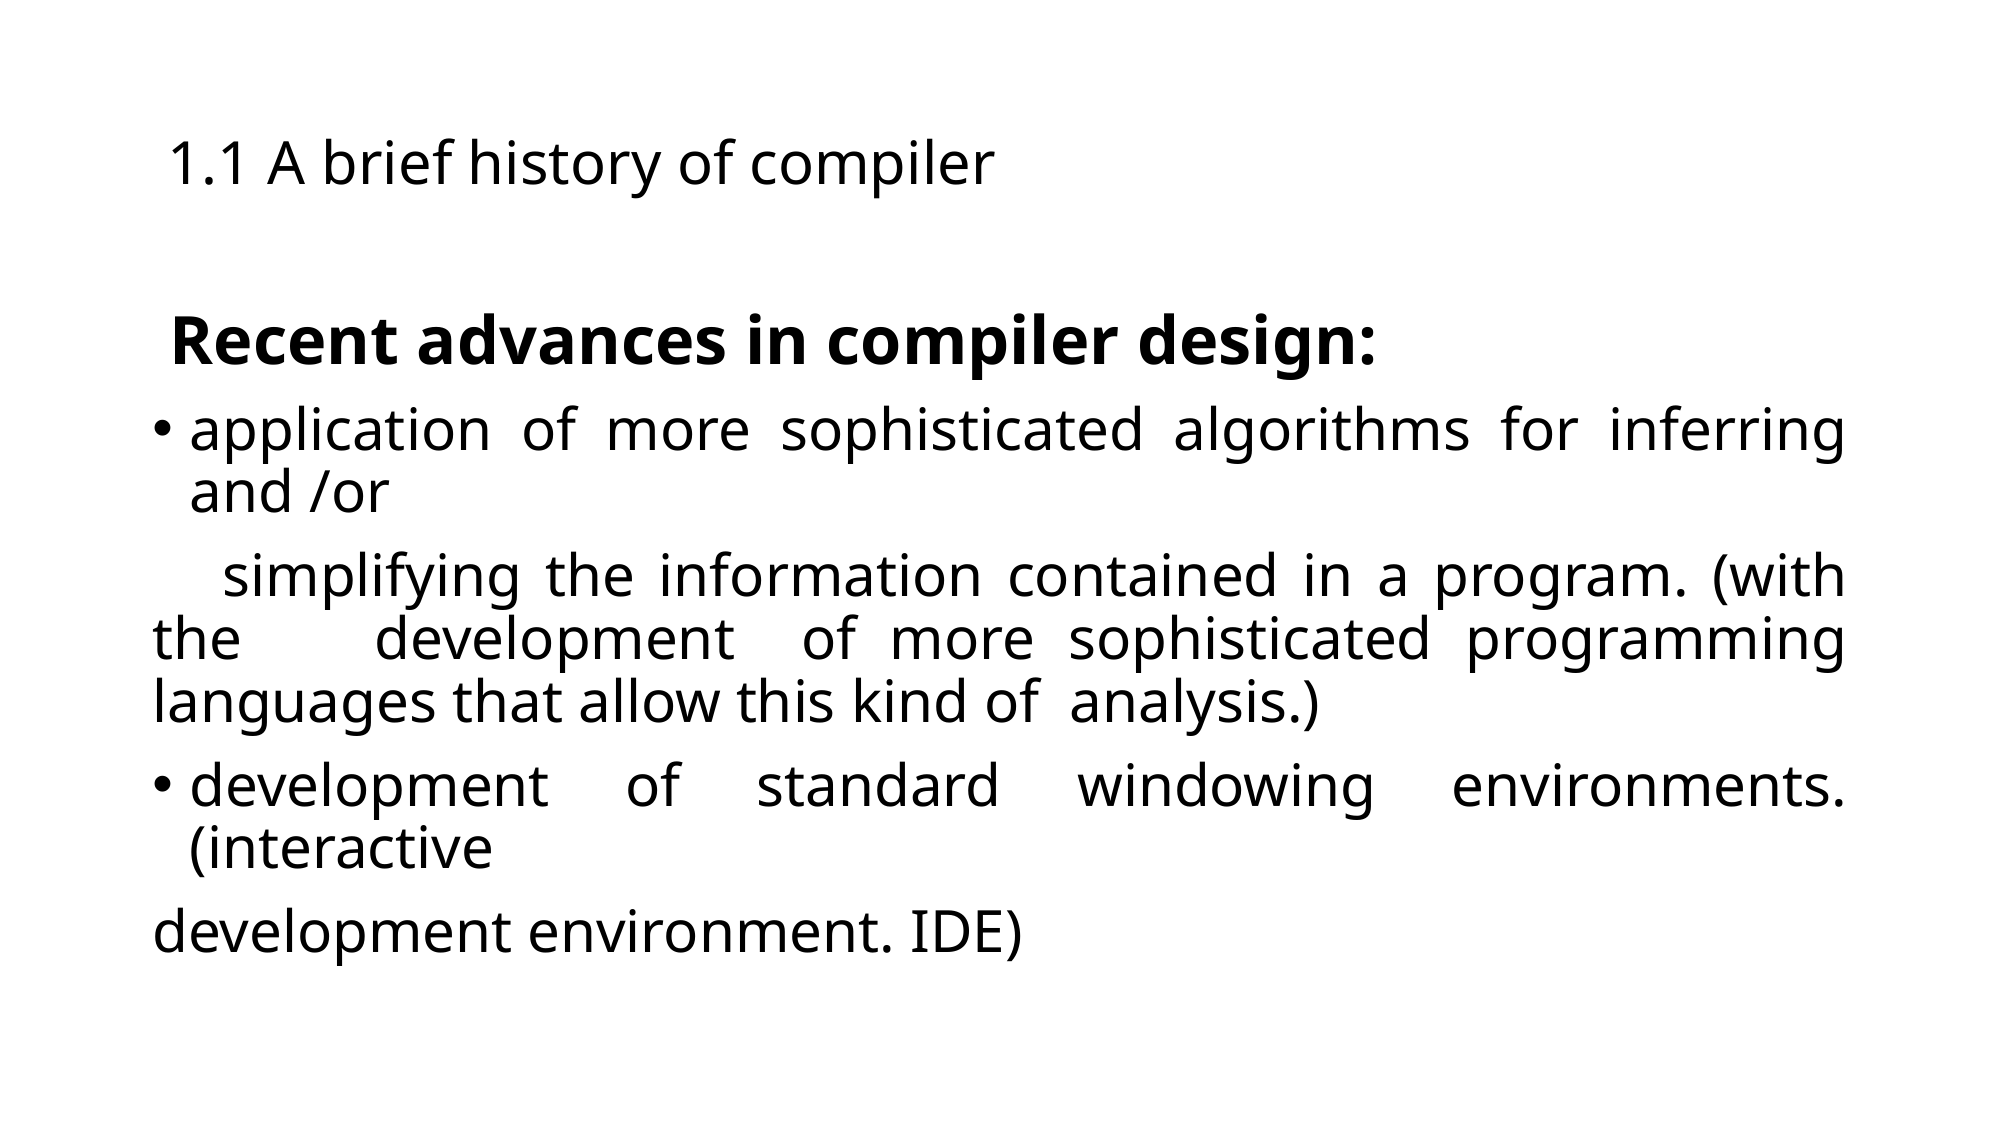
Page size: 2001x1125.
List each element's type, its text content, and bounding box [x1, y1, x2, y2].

title 1.1 A brief history of compiler [137, 59, 1863, 278]
list Recent advances in compiler design: application of more sophisticated algorithms for inferring and /or simplifying the information contained in a program. (with the development of more sophisticated programming languages that allow this kind of analysis.) development of standard windowing environments.(interactive development environment. IDE) [137, 299, 1863, 1014]
